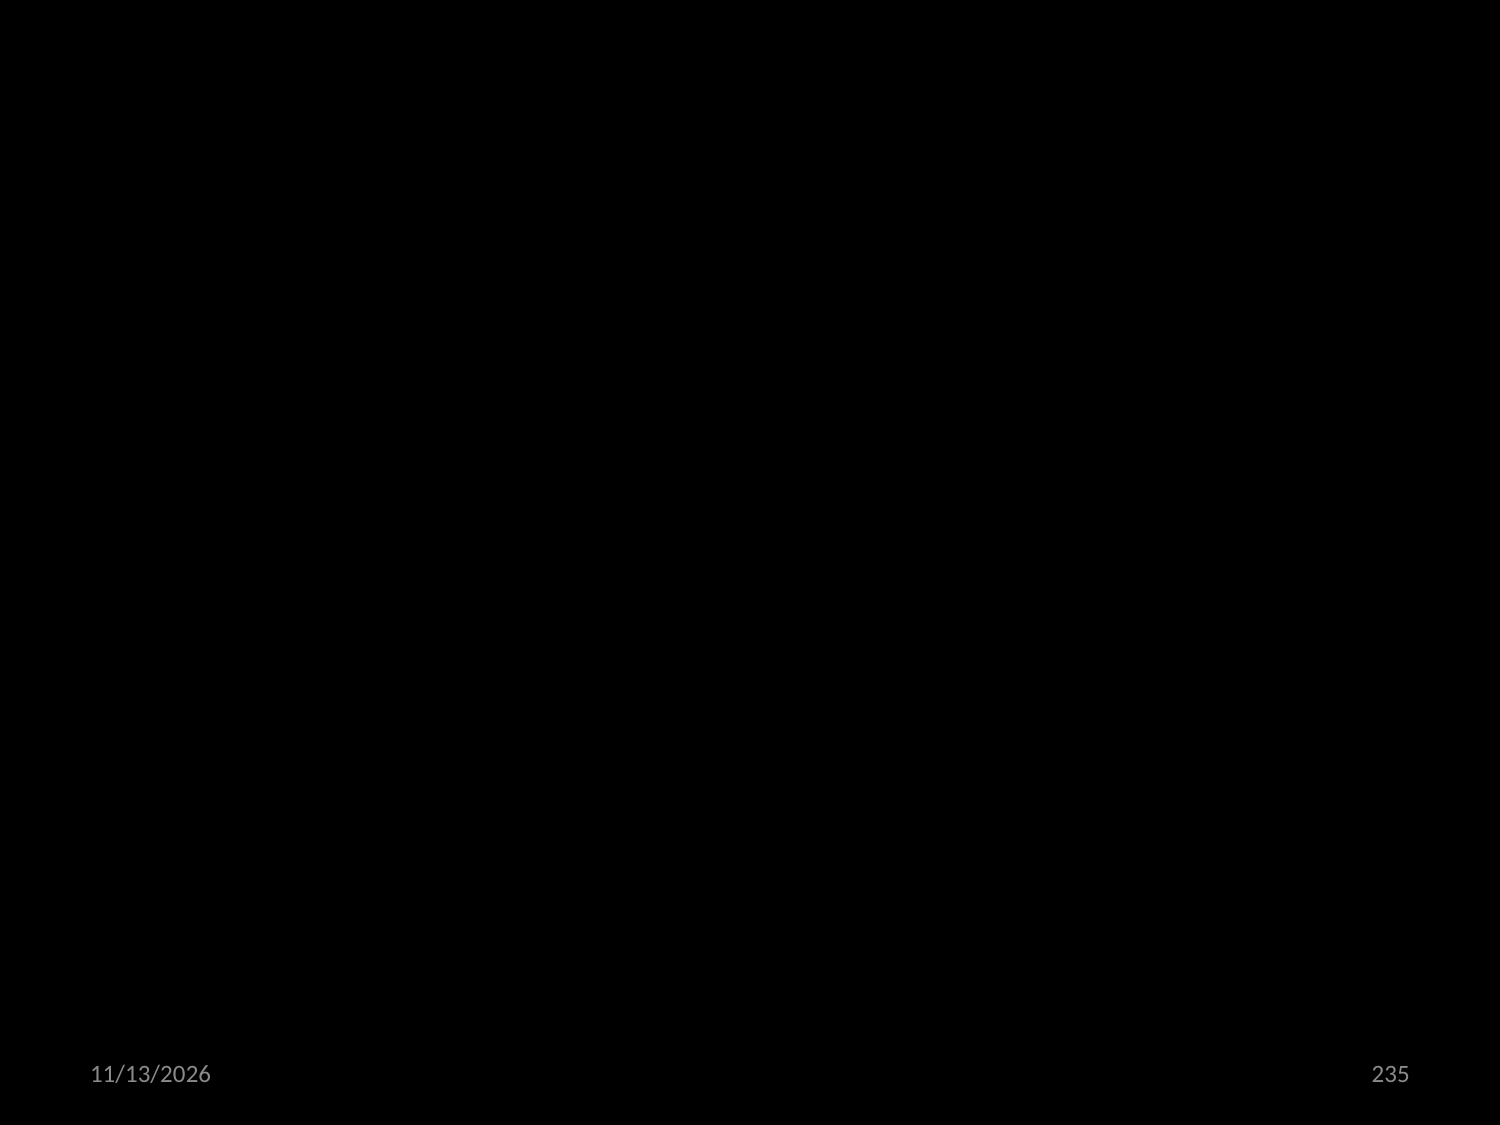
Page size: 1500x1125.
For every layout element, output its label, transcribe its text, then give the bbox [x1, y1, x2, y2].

slide_number 235 [1074, 1042, 1425, 1103]
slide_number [75, 1042, 425, 1103]
